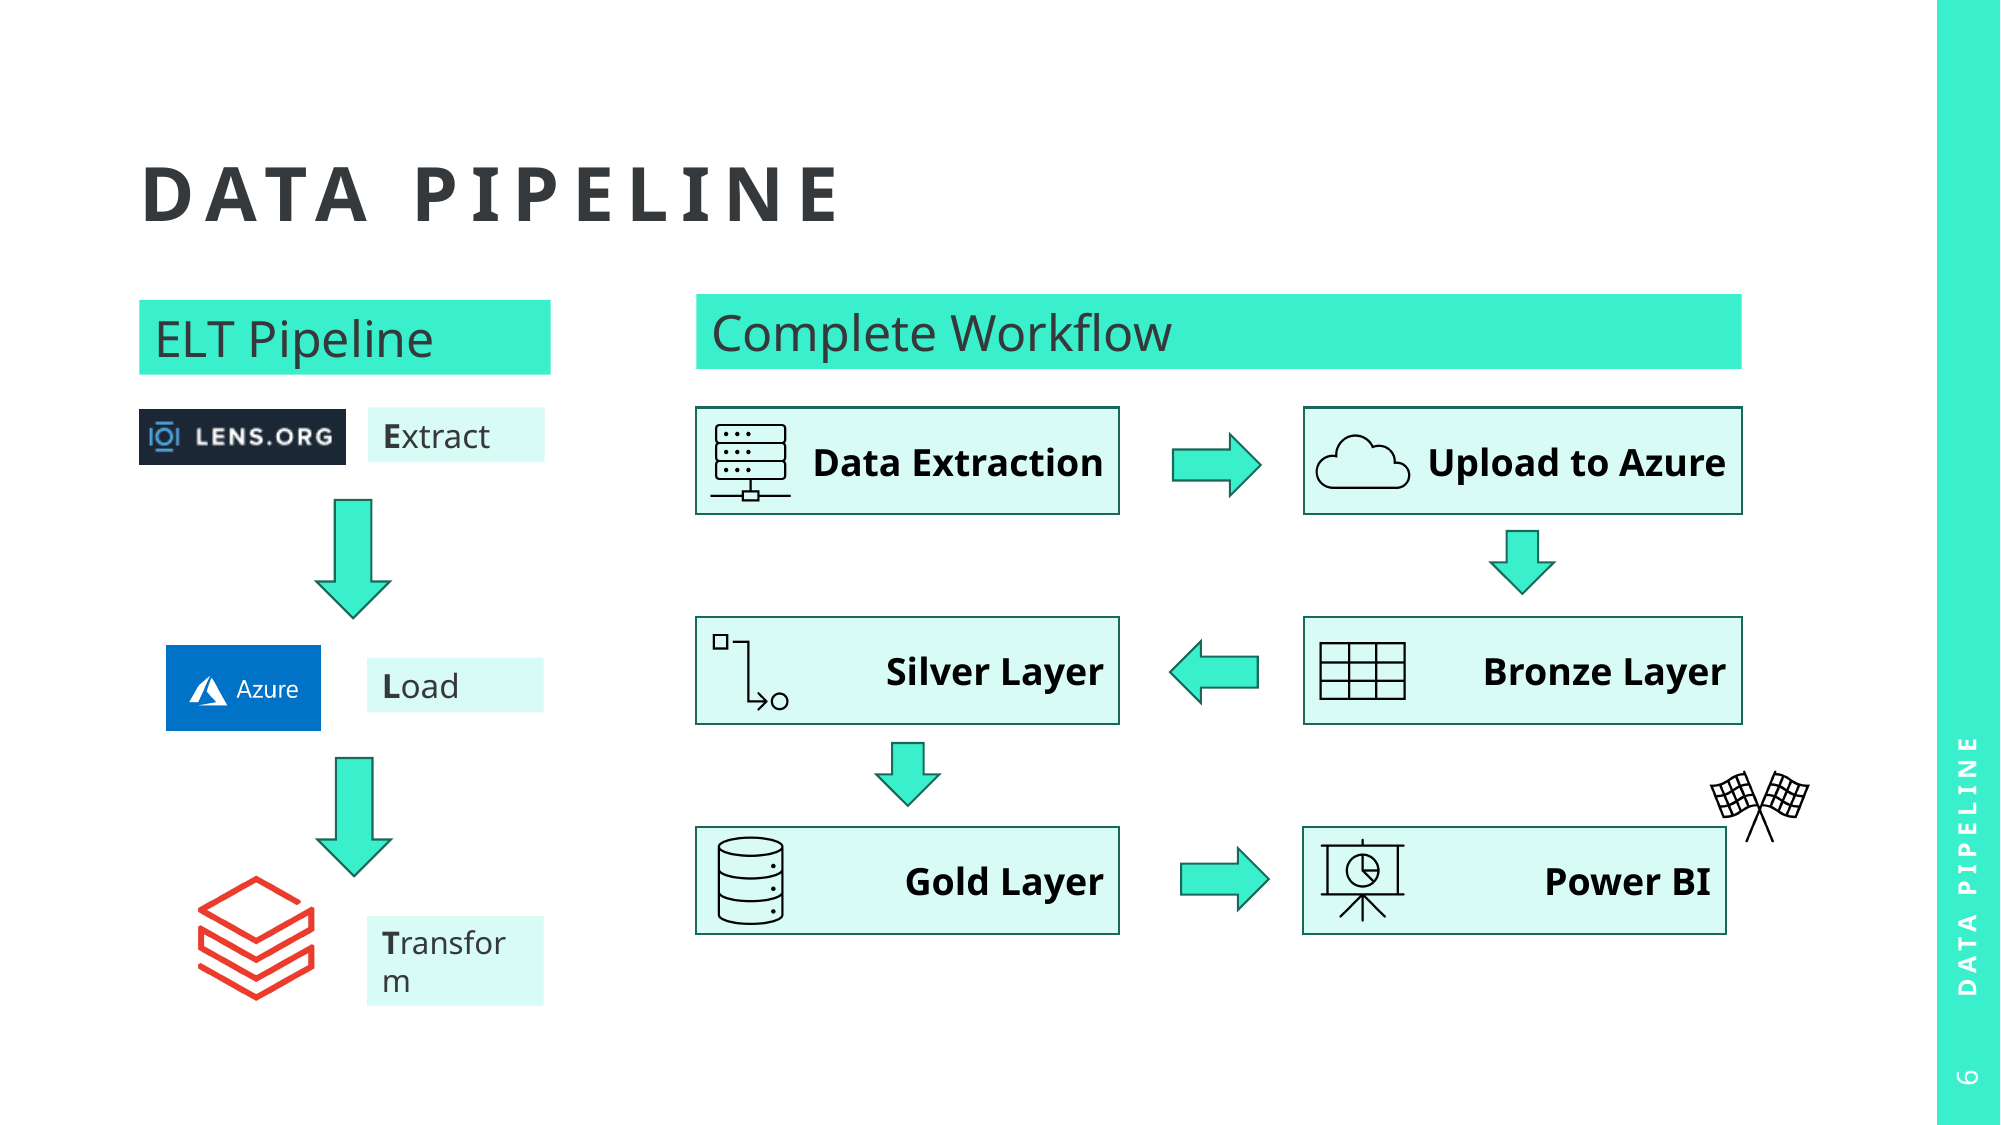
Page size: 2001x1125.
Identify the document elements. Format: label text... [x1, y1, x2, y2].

picture [697, 618, 805, 726]
picture [696, 825, 805, 934]
text_box [1171, 431, 1263, 499]
text_box [1488, 529, 1557, 596]
picture [1700, 746, 1819, 866]
text_box Data Extraction [695, 406, 1120, 515]
text_box [1168, 638, 1259, 706]
picture [697, 408, 805, 516]
text_box Load [367, 657, 544, 713]
text_box Transform [367, 916, 544, 1006]
title Data Pipeline [139, 143, 1800, 251]
picture [166, 645, 321, 732]
text_box [313, 498, 393, 620]
picture [1309, 407, 1417, 516]
text_box [314, 756, 394, 878]
picture [179, 869, 339, 1007]
text_box Extract [368, 407, 545, 463]
text_box Upload to Azure [1303, 406, 1743, 515]
text_box Silver Layer [695, 616, 1120, 725]
text_box Bronze Layer [1303, 616, 1743, 725]
text_box ELT Pipeline [139, 299, 551, 375]
text_box Gold Layer [695, 826, 1120, 935]
picture [1308, 617, 1417, 726]
text_box Power BI [1302, 826, 1727, 935]
text_box [873, 741, 942, 808]
text_box [1180, 845, 1271, 913]
text_box Complete Workflow [696, 294, 1742, 369]
footer Data pipeline [1937, 0, 2000, 1032]
slide_number 6 [1937, 1032, 2000, 1125]
picture [139, 409, 346, 465]
picture [1308, 825, 1417, 934]
